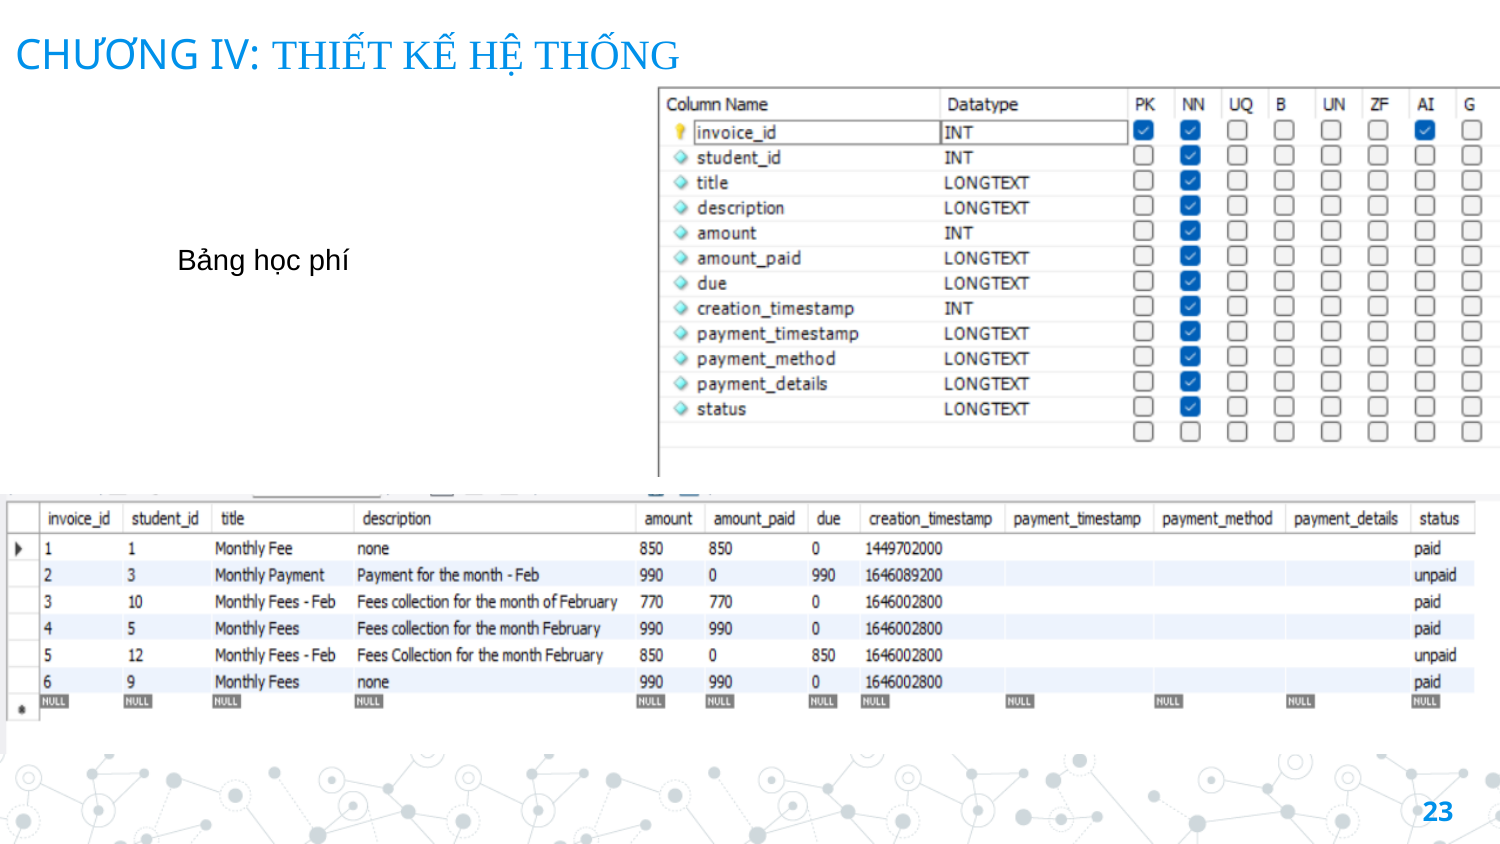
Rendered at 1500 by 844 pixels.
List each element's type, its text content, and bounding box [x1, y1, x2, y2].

text_box Bảng học phí [162, 234, 648, 284]
title CHƯƠNG IV: THIẾT KẾ HỆ THỐNG [0, 0, 1243, 94]
picture [0, 0, 1500, 844]
slide_number 23 [1378, 779, 1469, 844]
